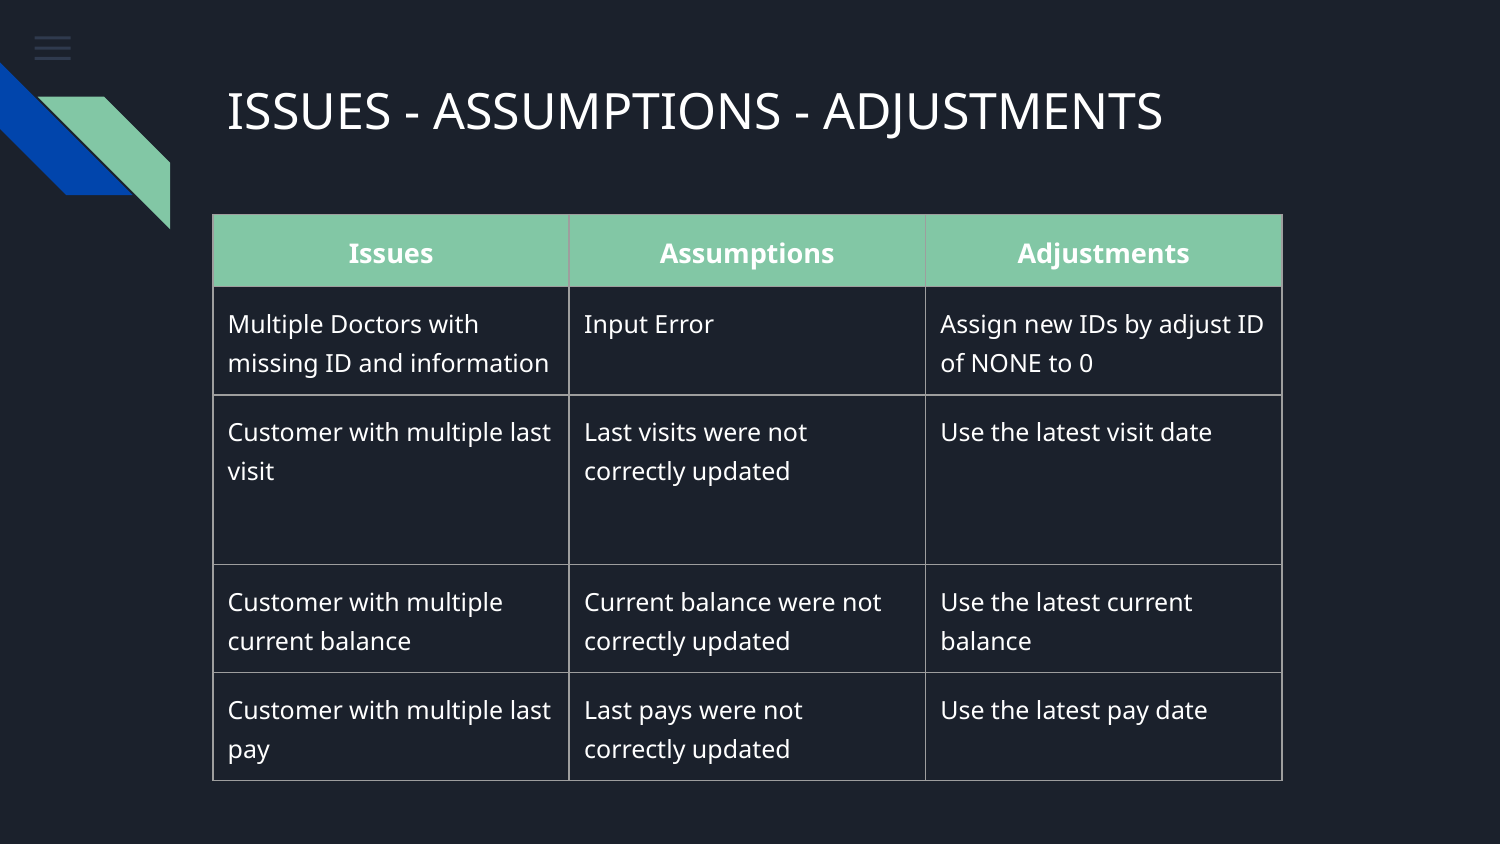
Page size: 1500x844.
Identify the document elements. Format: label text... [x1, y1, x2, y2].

table_cell Use the latest visit date [926, 396, 1281, 564]
table_header Adjustments [926, 215, 1281, 286]
table_cell Customer with multiple last visit [214, 396, 568, 564]
table_cell Input Error [570, 287, 925, 394]
table_cell Last visits were not correctly updated [570, 396, 925, 564]
table_cell Use the latest pay date [926, 673, 1281, 780]
table_cell Multiple Doctors with missing ID and information [214, 287, 568, 394]
table_cell Use the latest current balance [926, 565, 1281, 672]
table_cell Customer with multiple current balance [214, 565, 568, 672]
title ISSUES - ASSUMPTIONS - ADJUSTMENTS [212, 64, 1282, 214]
table_cell Last pays were not correctly updated [570, 673, 925, 780]
table_header Issues [214, 215, 568, 286]
table_cell Assign new IDs by adjust ID of NONE to 0 [926, 287, 1281, 394]
table_header Assumptions [570, 215, 925, 286]
table_cell Customer with multiple last pay [214, 673, 568, 780]
table_cell Current balance were not correctly updated [570, 565, 925, 672]
